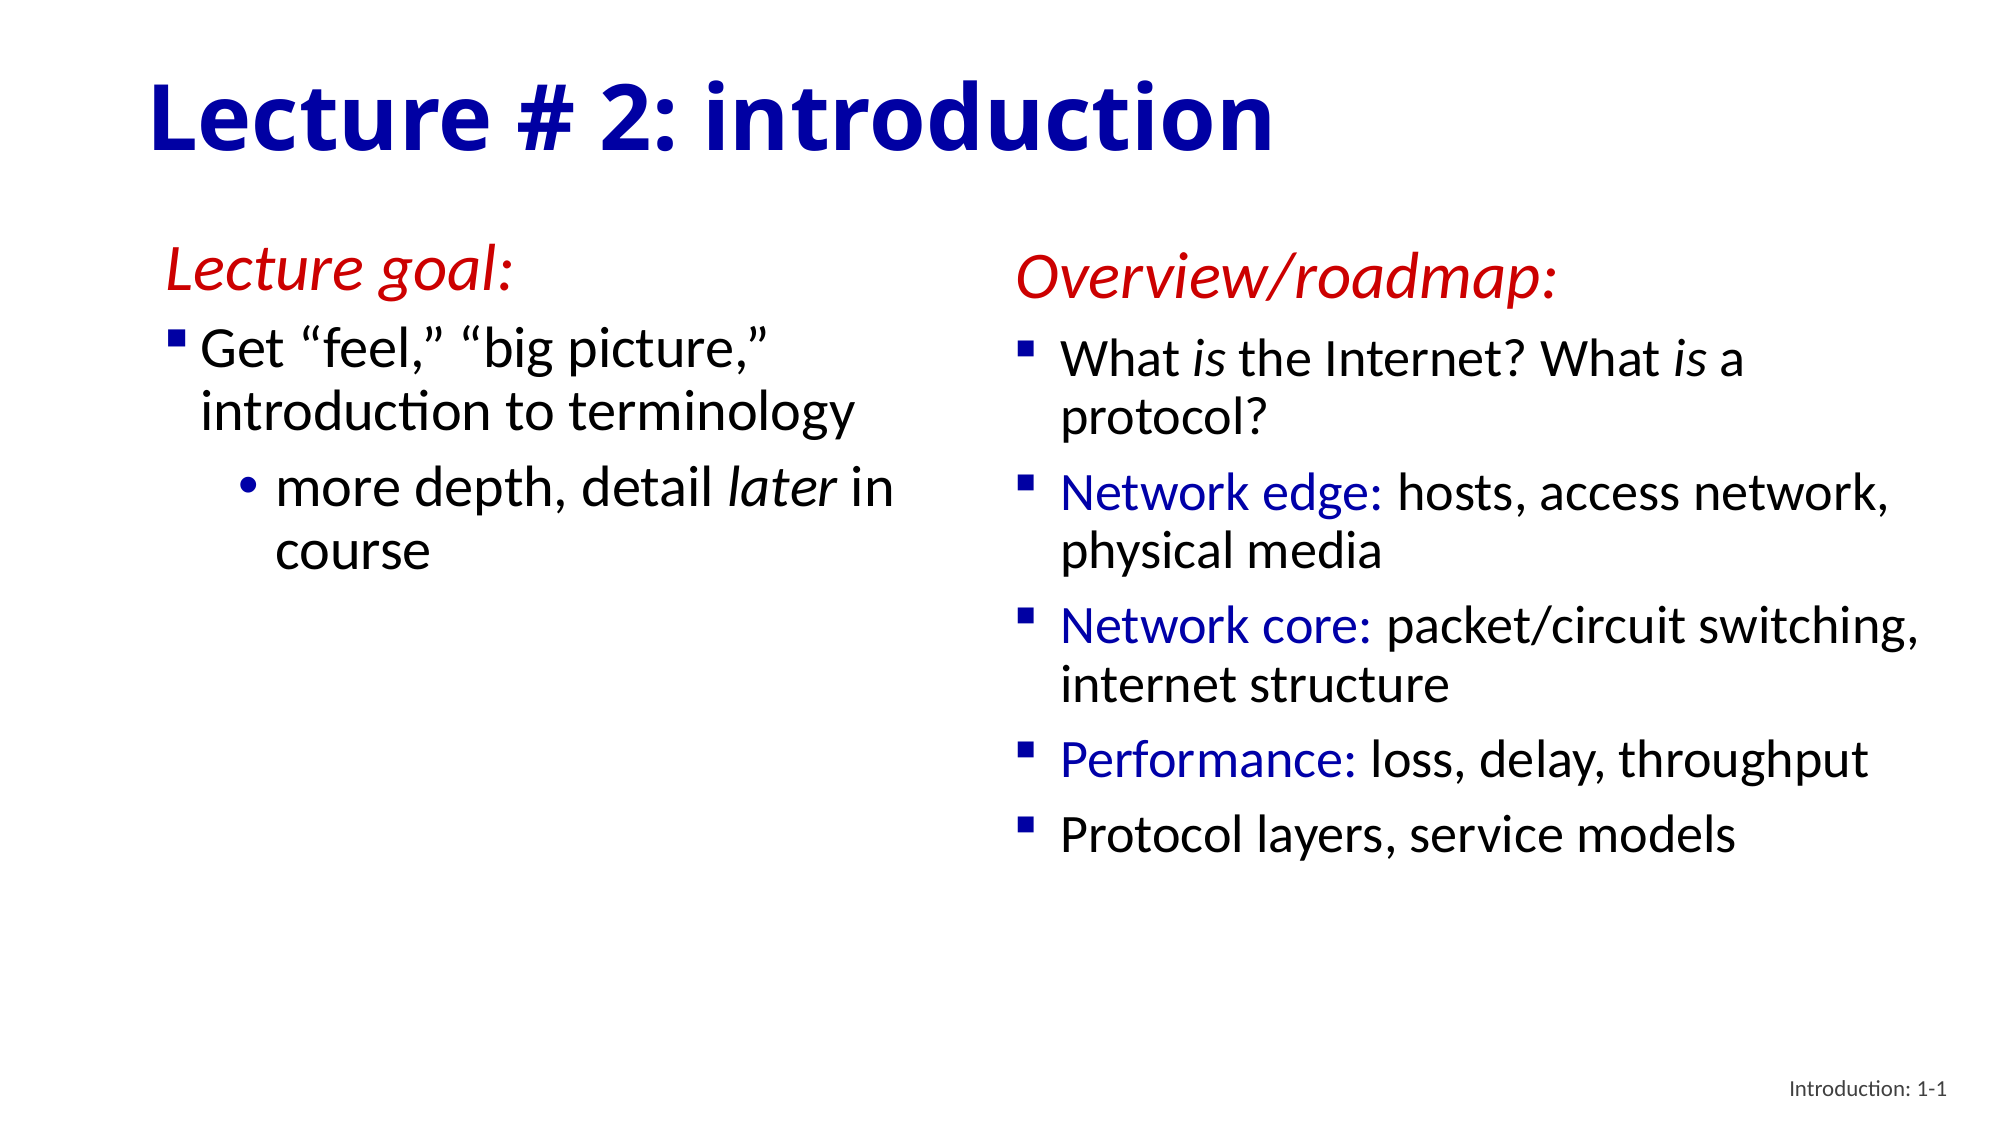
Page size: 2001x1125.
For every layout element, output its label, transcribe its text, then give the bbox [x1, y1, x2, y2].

list Overview/roadmap: What is the Internet? What is a protocol? Network edge: hosts, access network, physical media Network core: packet/circuit switching, internet structure Performance: loss, delay, throughput Protocol layers, service models [979, 233, 1963, 1021]
title Lecture # 2: introduction [131, 47, 1856, 195]
slide_number Introduction: 1-1 [1512, 1056, 1963, 1117]
list Lecture goal: Get “feel,” “big picture,” introduction to terminology more depth, detail later in course [129, 225, 924, 940]
